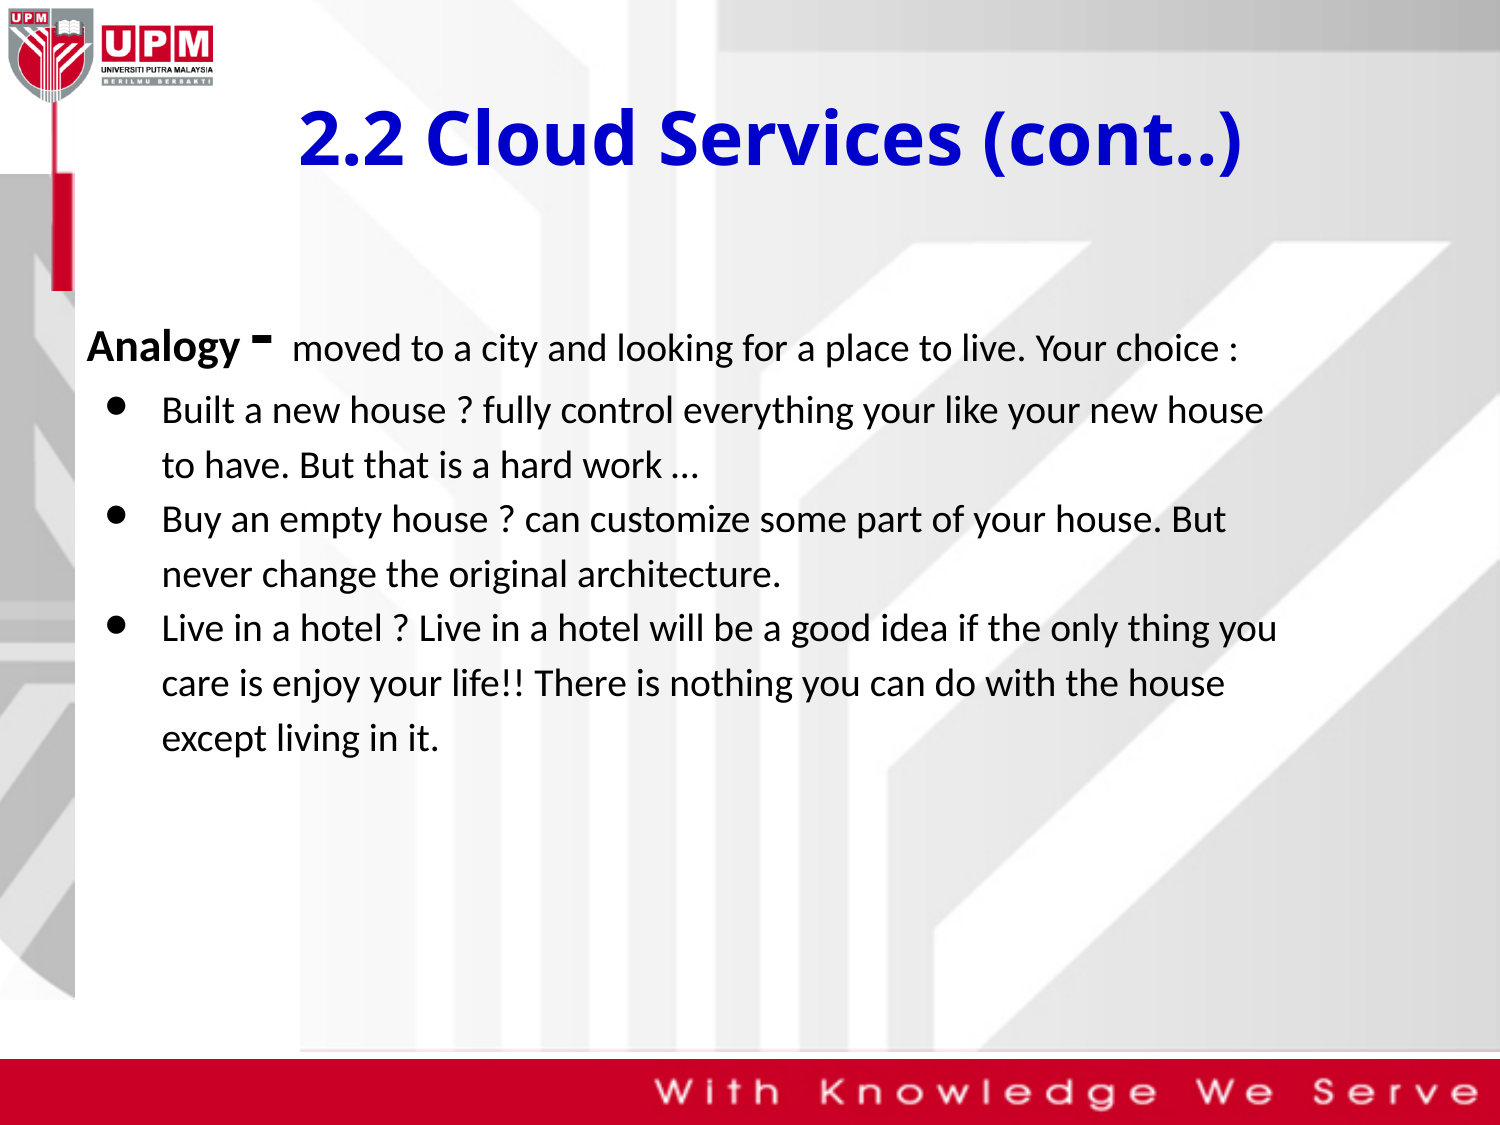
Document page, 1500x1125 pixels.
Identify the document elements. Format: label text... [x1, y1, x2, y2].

text_box Analogy - moved to a city and looking for a place to live. Your choice : Built a new house ? fully control everything your like your new house to have. But that is a hard work … Buy an empty house ? can customize some part of your house. But never change the original architecture. Live in a hotel ? Live in a hotel will be a good idea if the only thing you care is enjoy your life!! There is nothing you can do with the house except living in it. [71, 269, 1298, 919]
picture [300, 0, 1500, 1052]
title 2.2 Cloud Services (cont..) [108, 83, 1434, 229]
picture [0, 1059, 1500, 1125]
picture [0, 8, 213, 1000]
